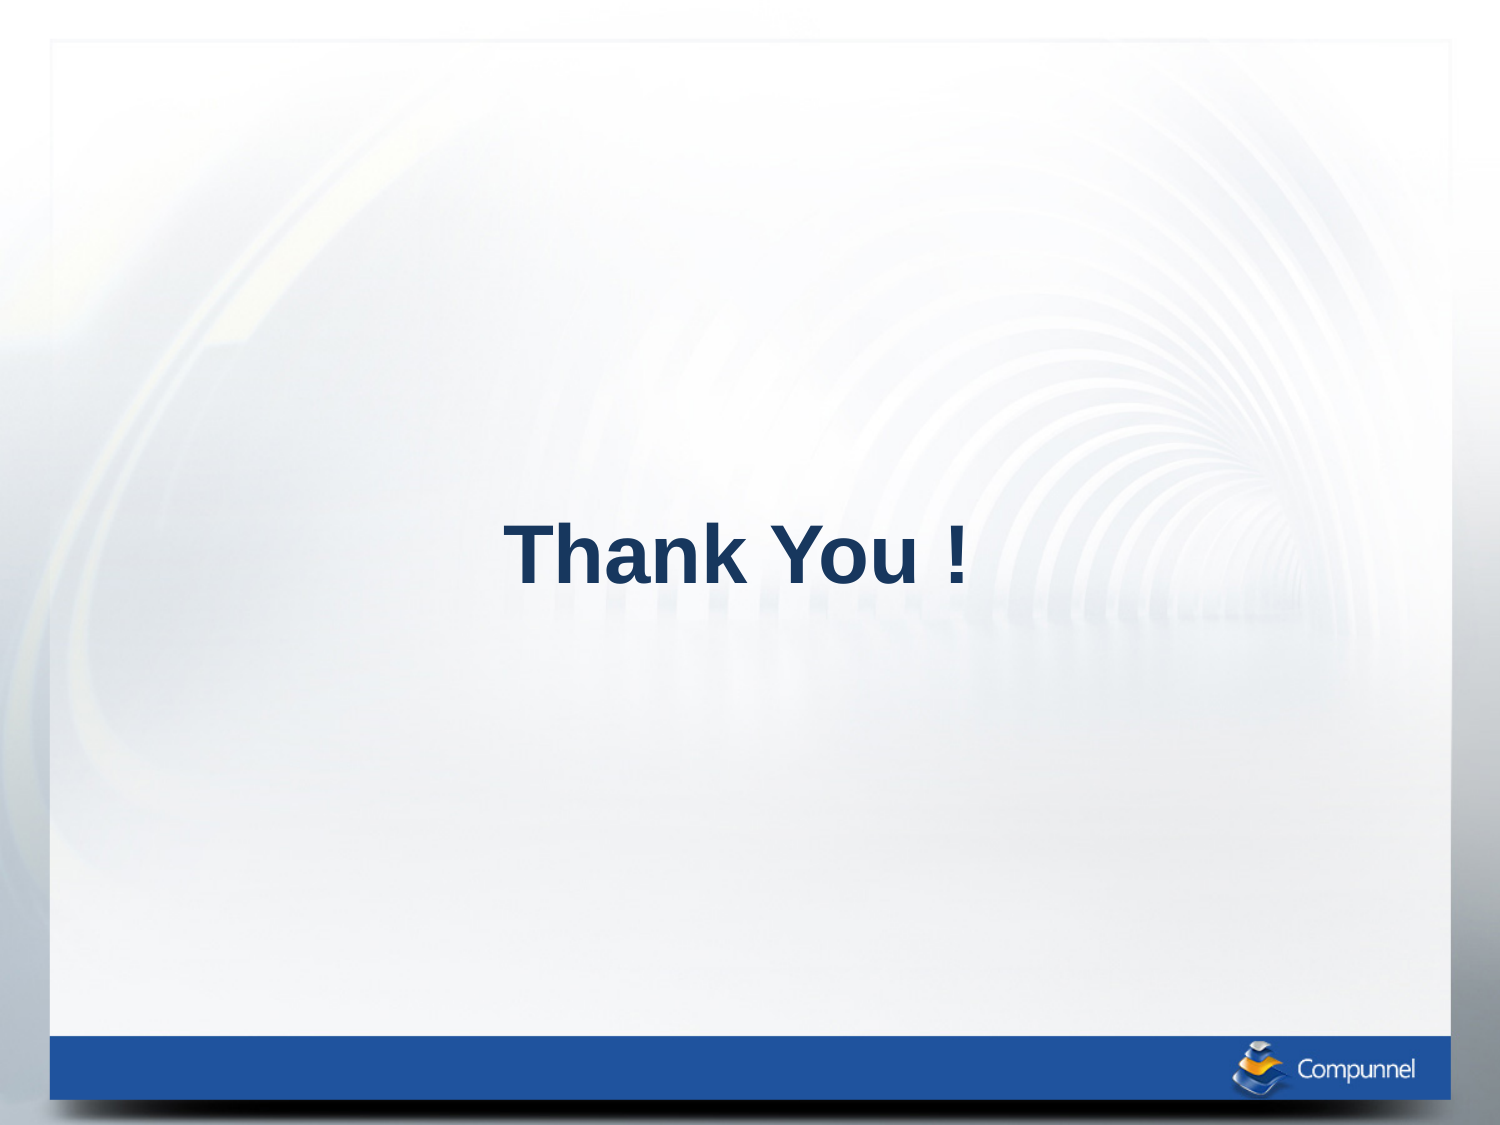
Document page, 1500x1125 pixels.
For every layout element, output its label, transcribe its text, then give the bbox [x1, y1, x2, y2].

picture [0, 0, 1500, 1125]
list Thank You ! [75, 112, 1400, 988]
